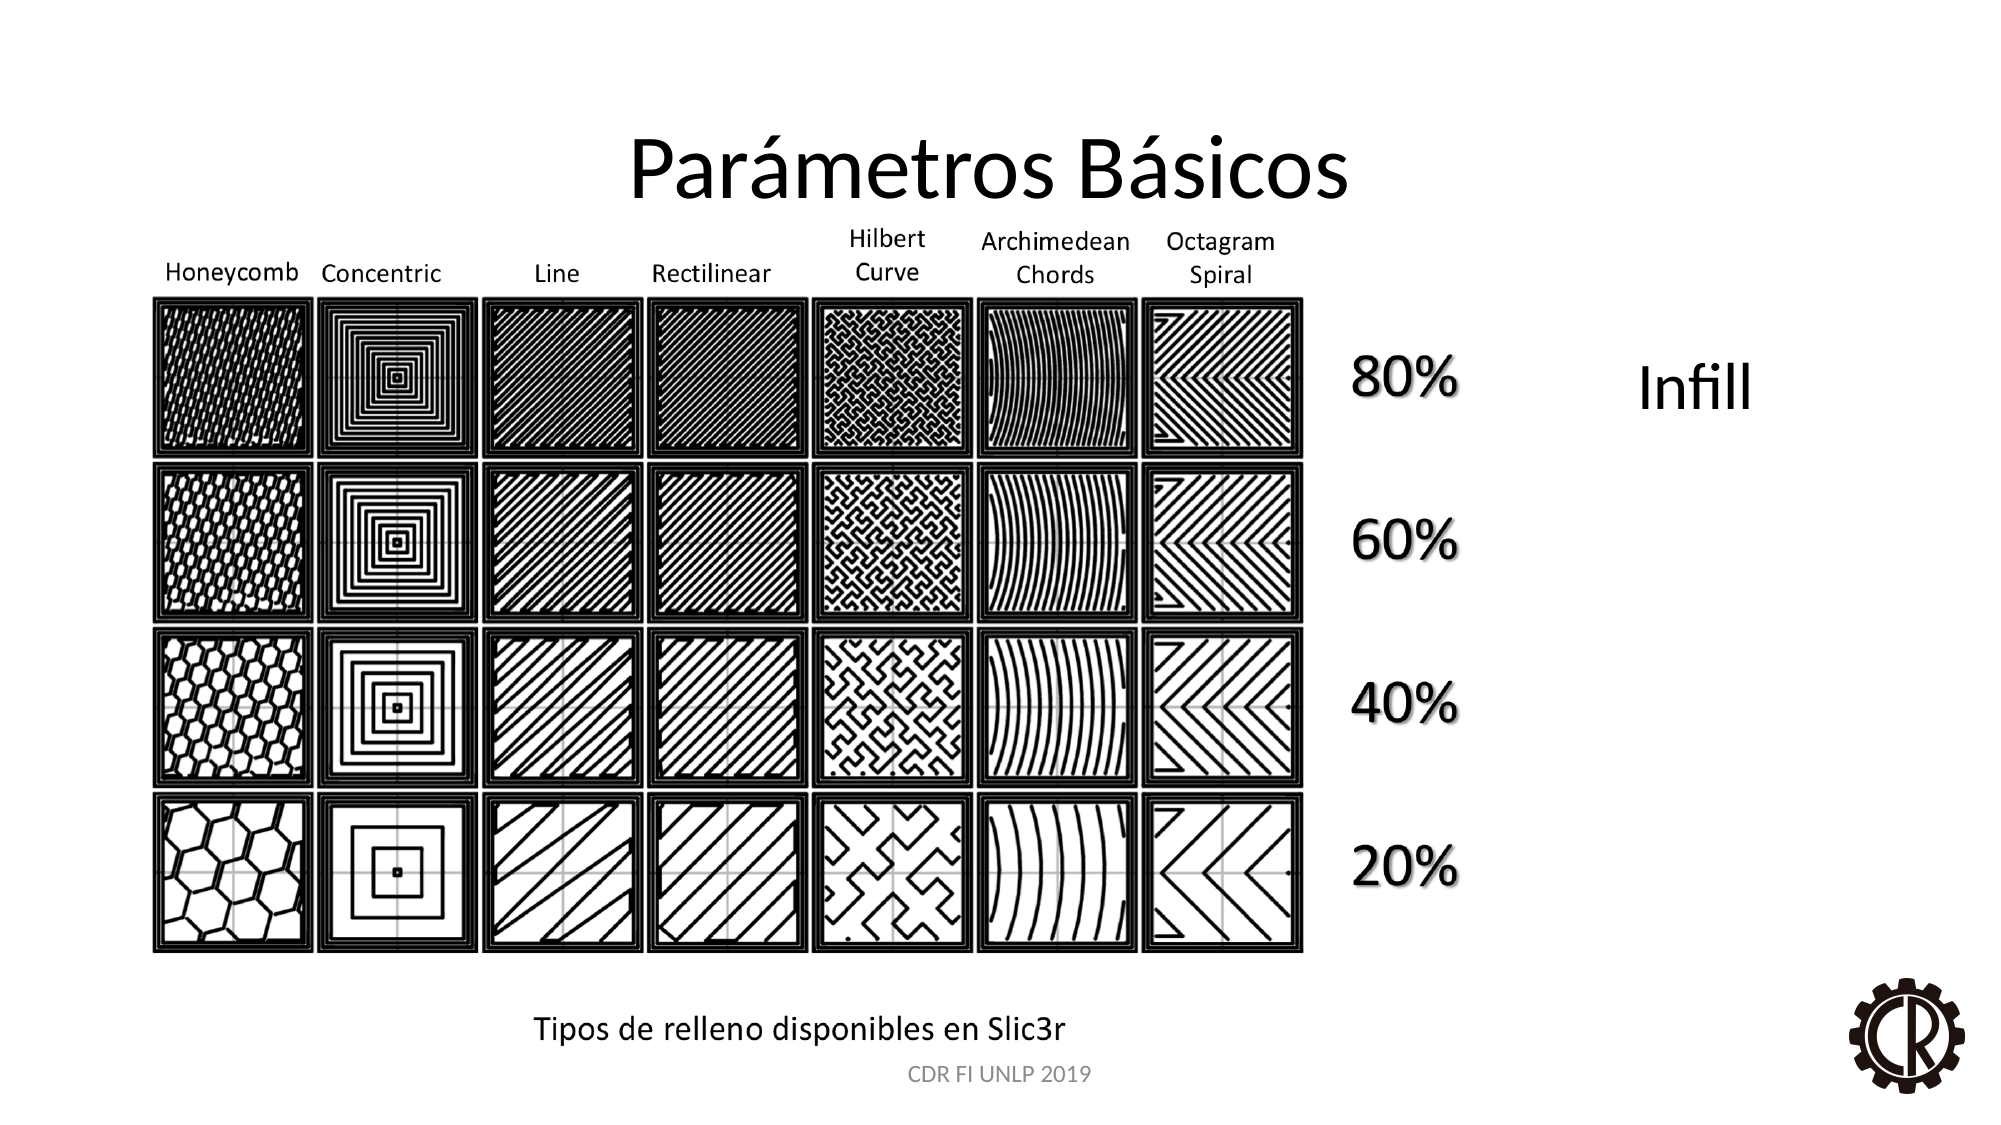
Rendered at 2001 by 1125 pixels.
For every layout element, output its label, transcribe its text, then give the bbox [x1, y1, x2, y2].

title Parámetros Básicos [137, 59, 1863, 278]
picture [1849, 978, 1965, 1094]
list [137, 210, 1494, 1073]
footer CDR FI UNLP 2019 [662, 1073, 1338, 1103]
text_box Infill [1514, 335, 1877, 431]
